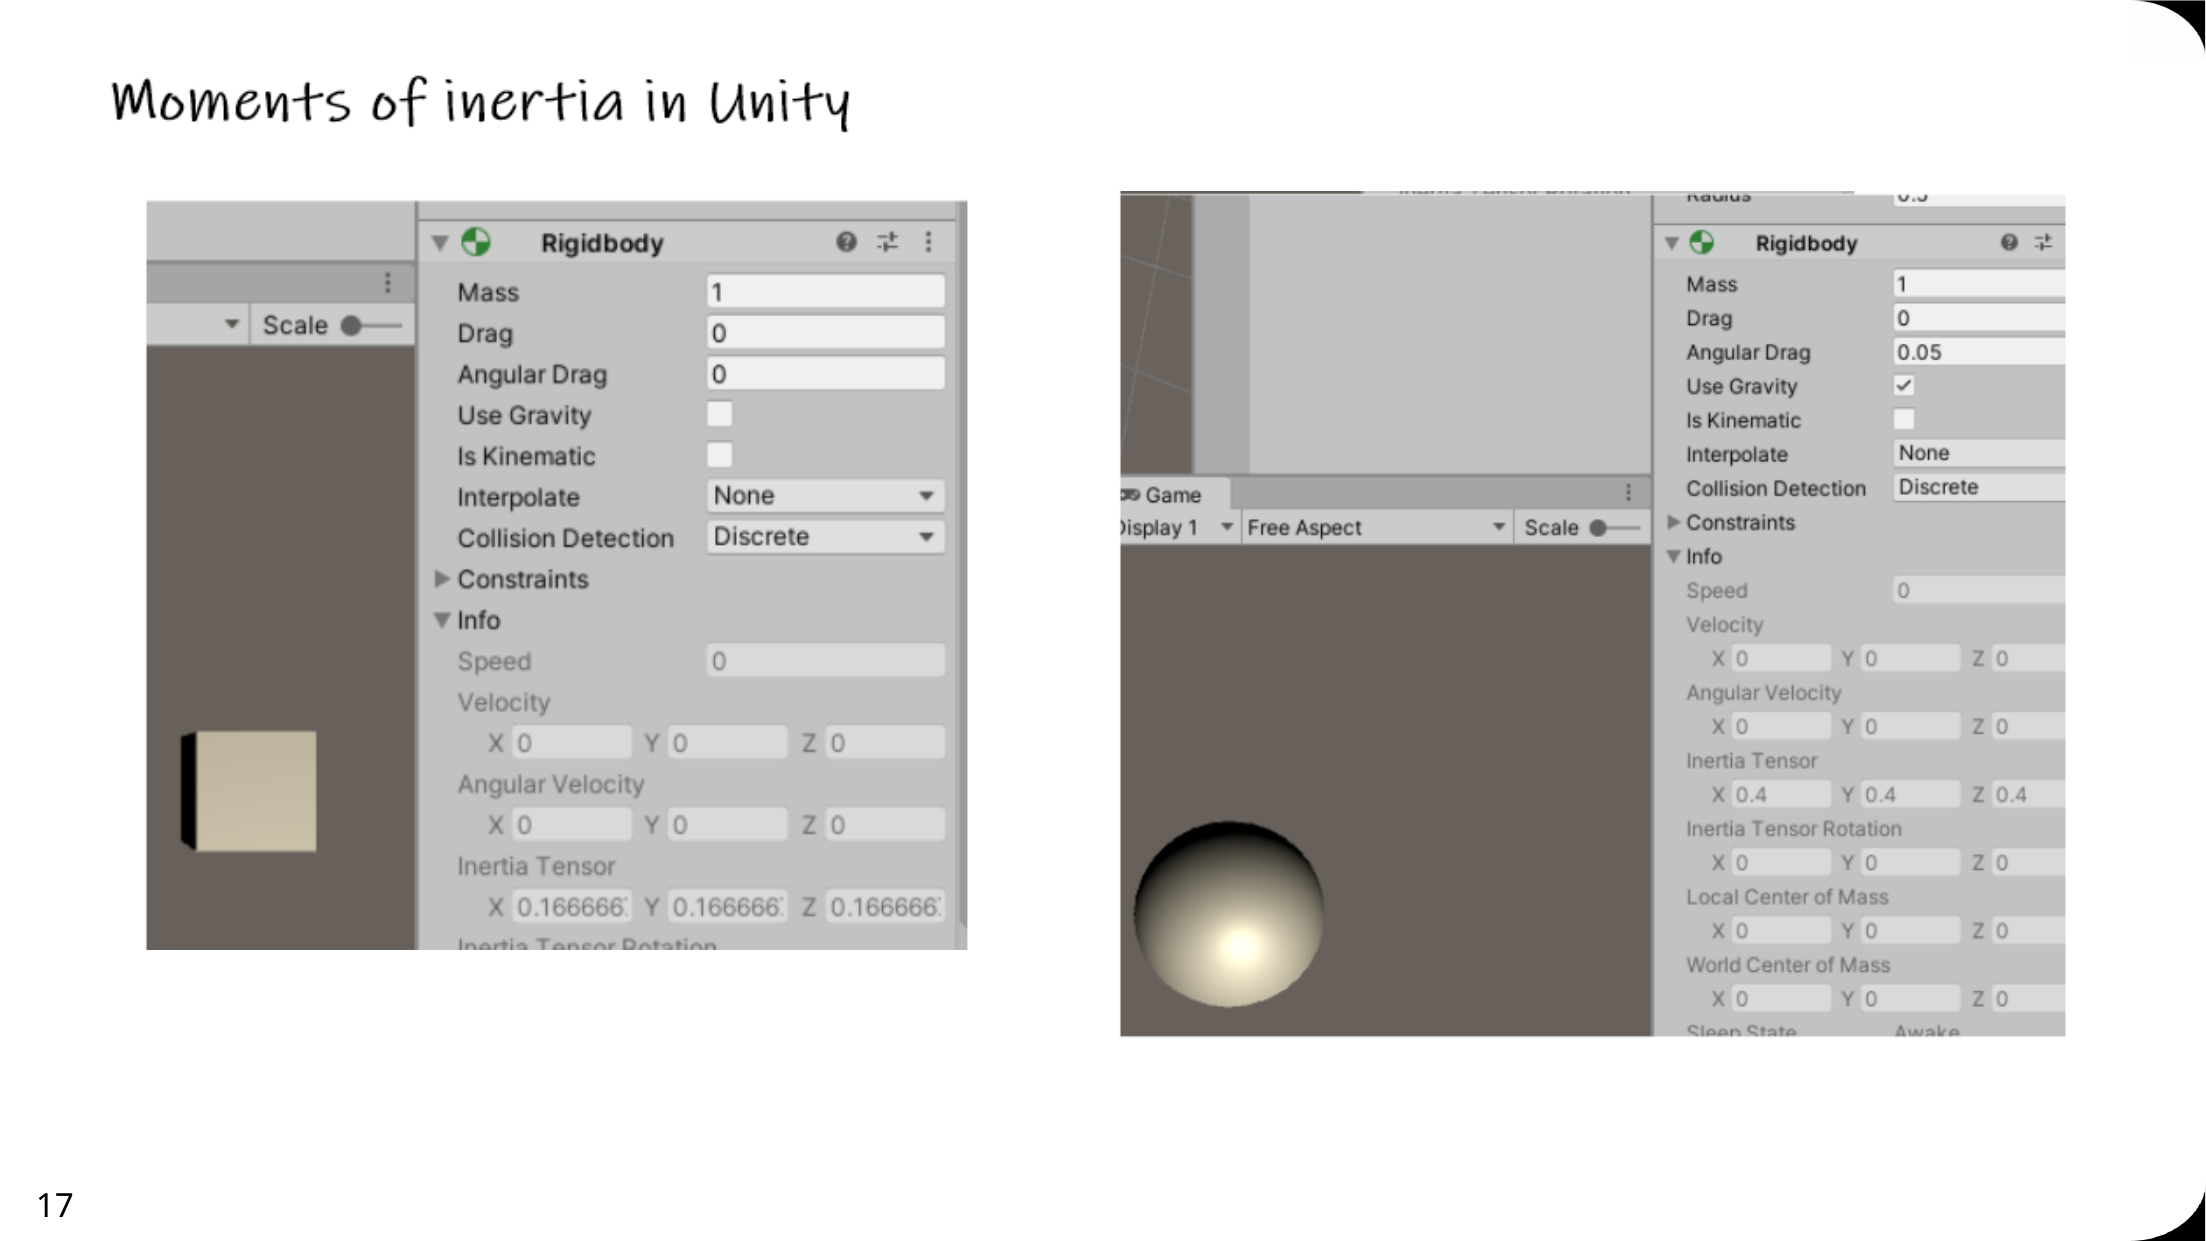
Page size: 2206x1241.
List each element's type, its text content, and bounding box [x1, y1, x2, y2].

slide_number 17 [18, 1175, 227, 1228]
picture [2130, 1, 2205, 62]
picture [2127, 1179, 2206, 1241]
picture [1112, 191, 2072, 1049]
picture [98, 64, 1057, 950]
